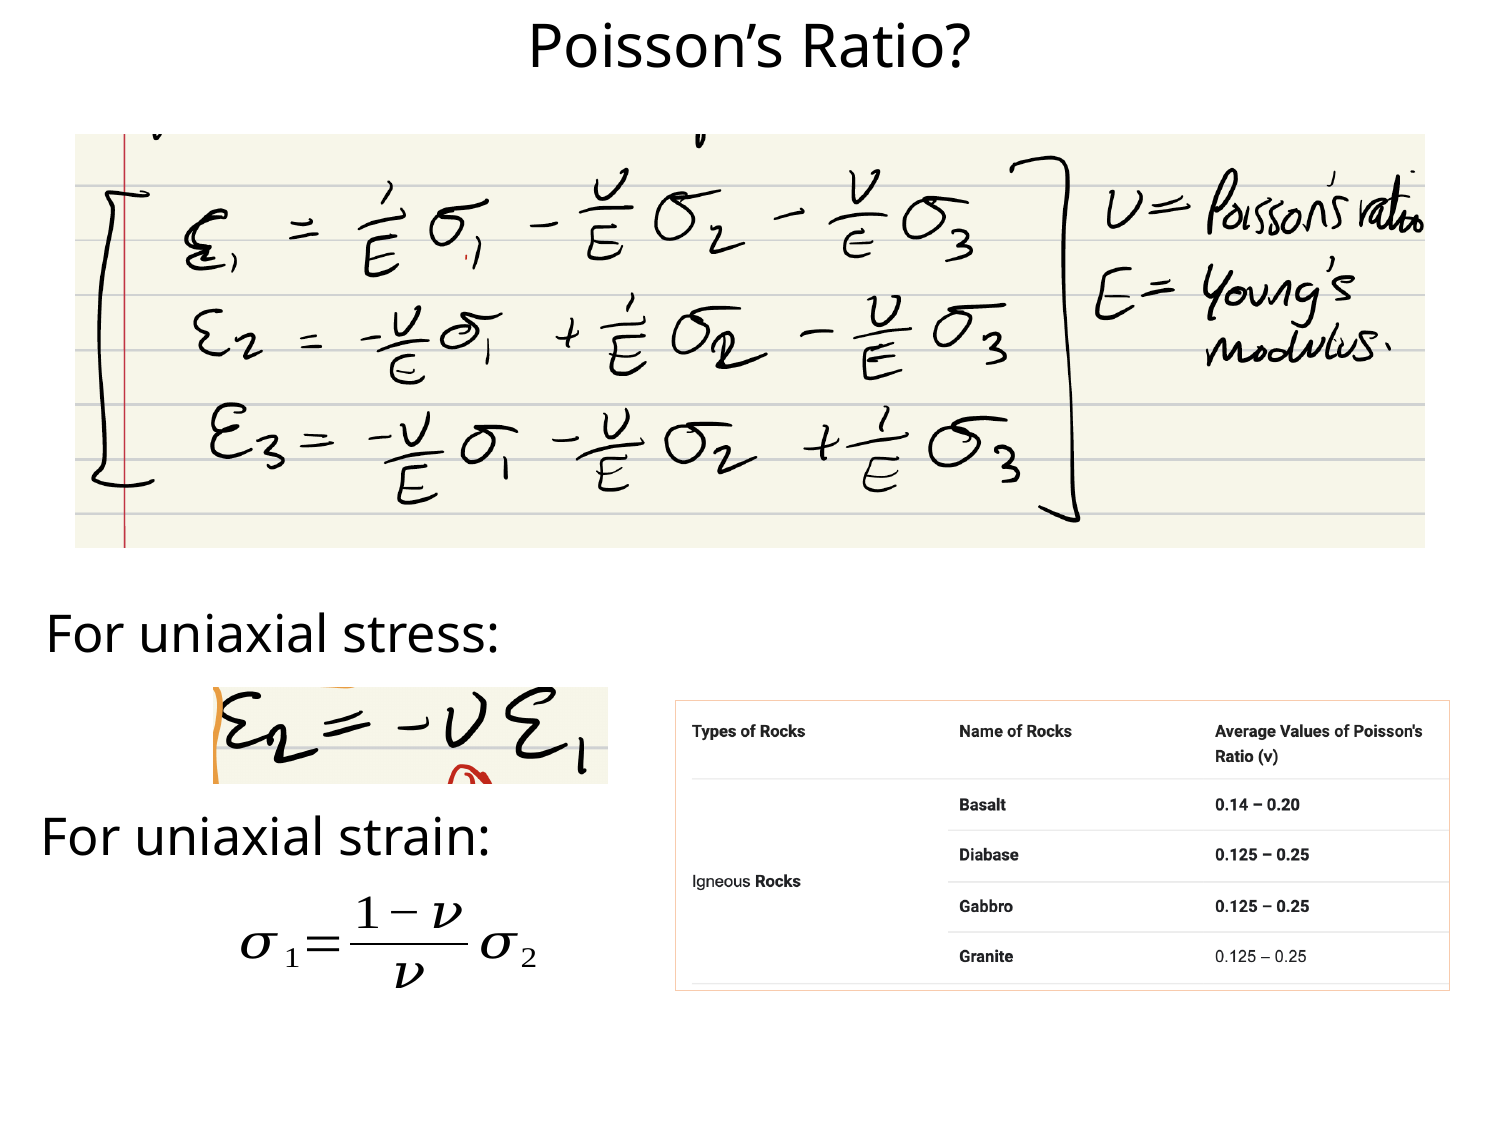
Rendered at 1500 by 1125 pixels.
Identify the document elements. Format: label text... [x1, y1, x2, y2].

text_box Poisson’s Ratio? [0, 0, 1500, 88]
text_box For uniaxial stress: [30, 593, 1381, 671]
picture [213, 687, 608, 784]
picture [675, 700, 1450, 991]
picture [74, 134, 1425, 548]
text_box For uniaxial strain: [26, 796, 675, 874]
